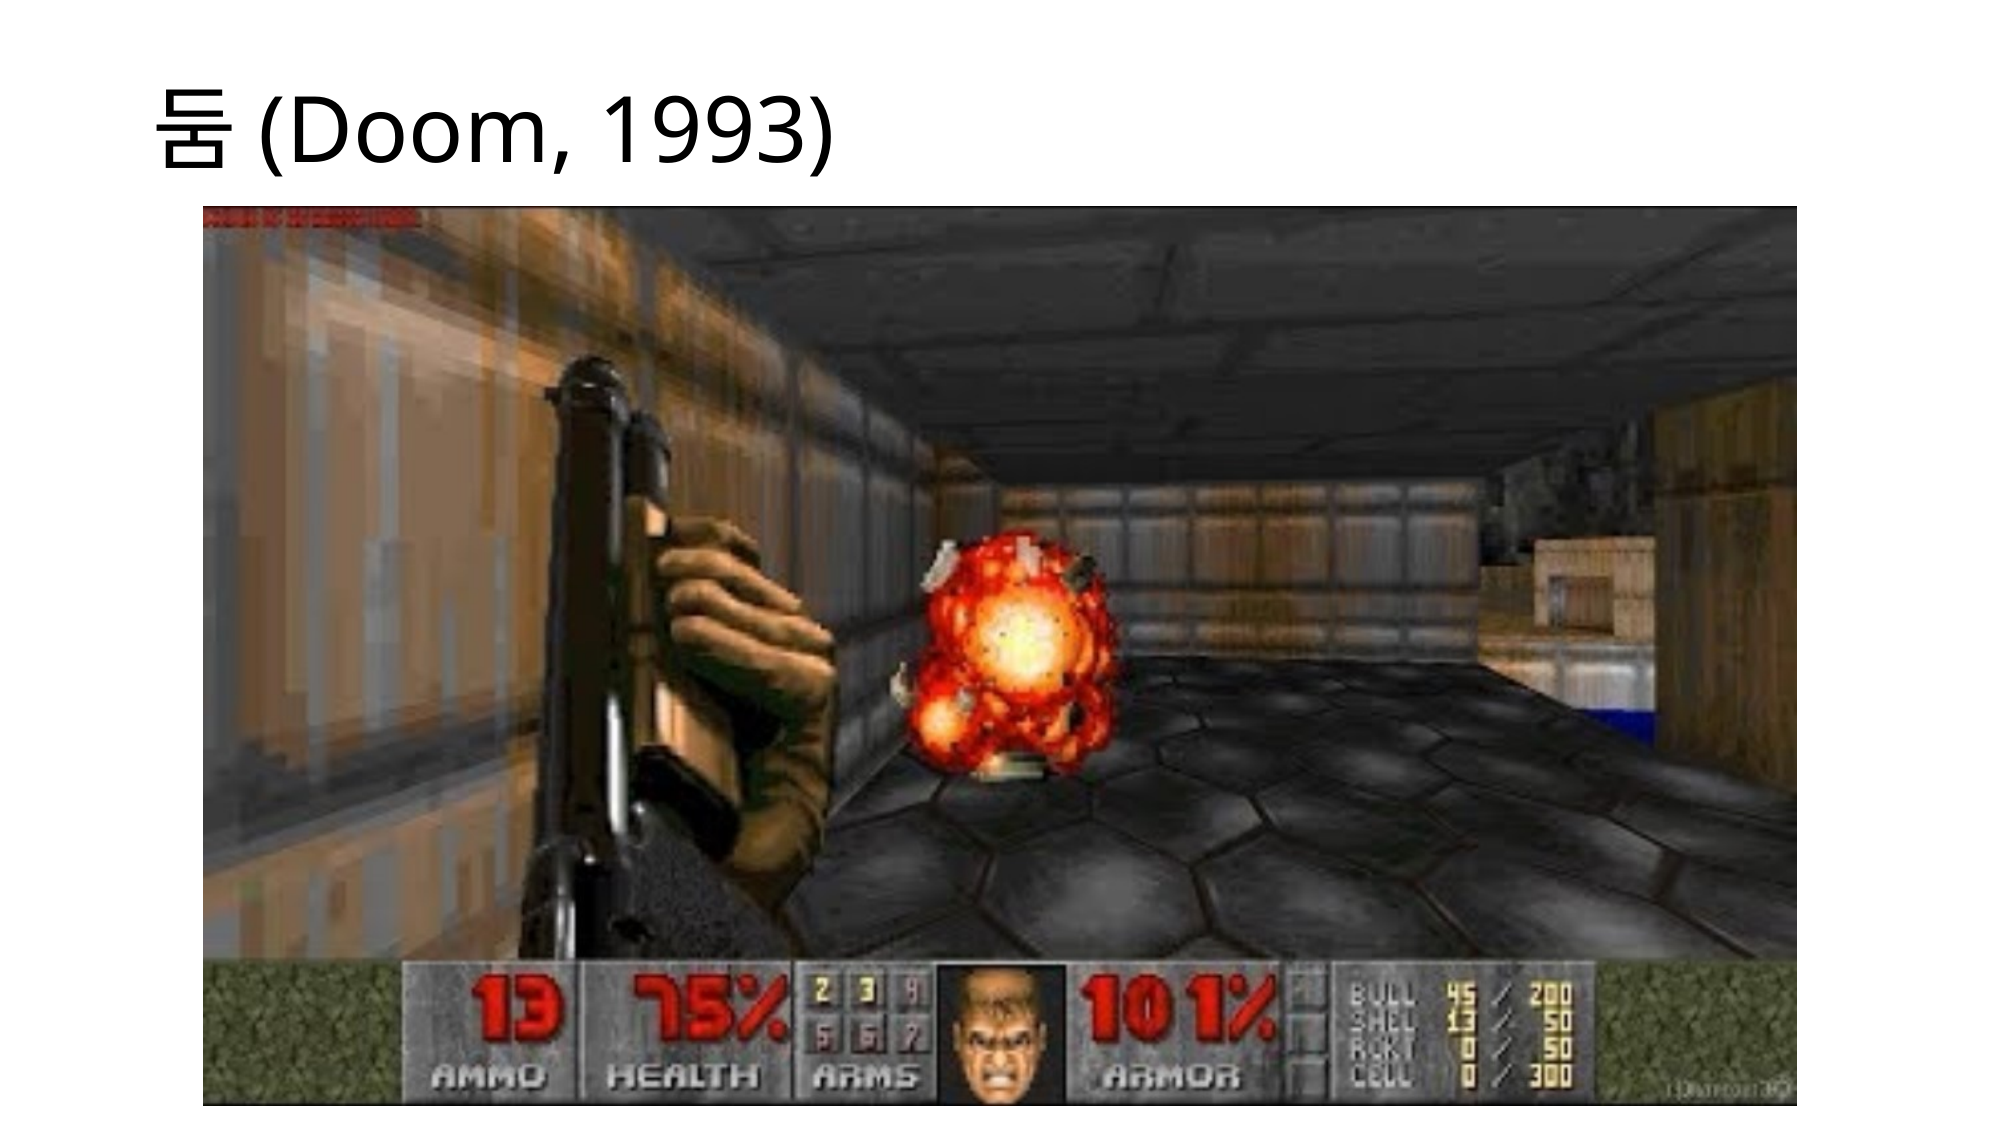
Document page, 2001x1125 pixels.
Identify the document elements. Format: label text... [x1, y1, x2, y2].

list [202, 205, 1798, 1108]
title 둠(Doom, 1993) [137, 59, 1863, 206]
